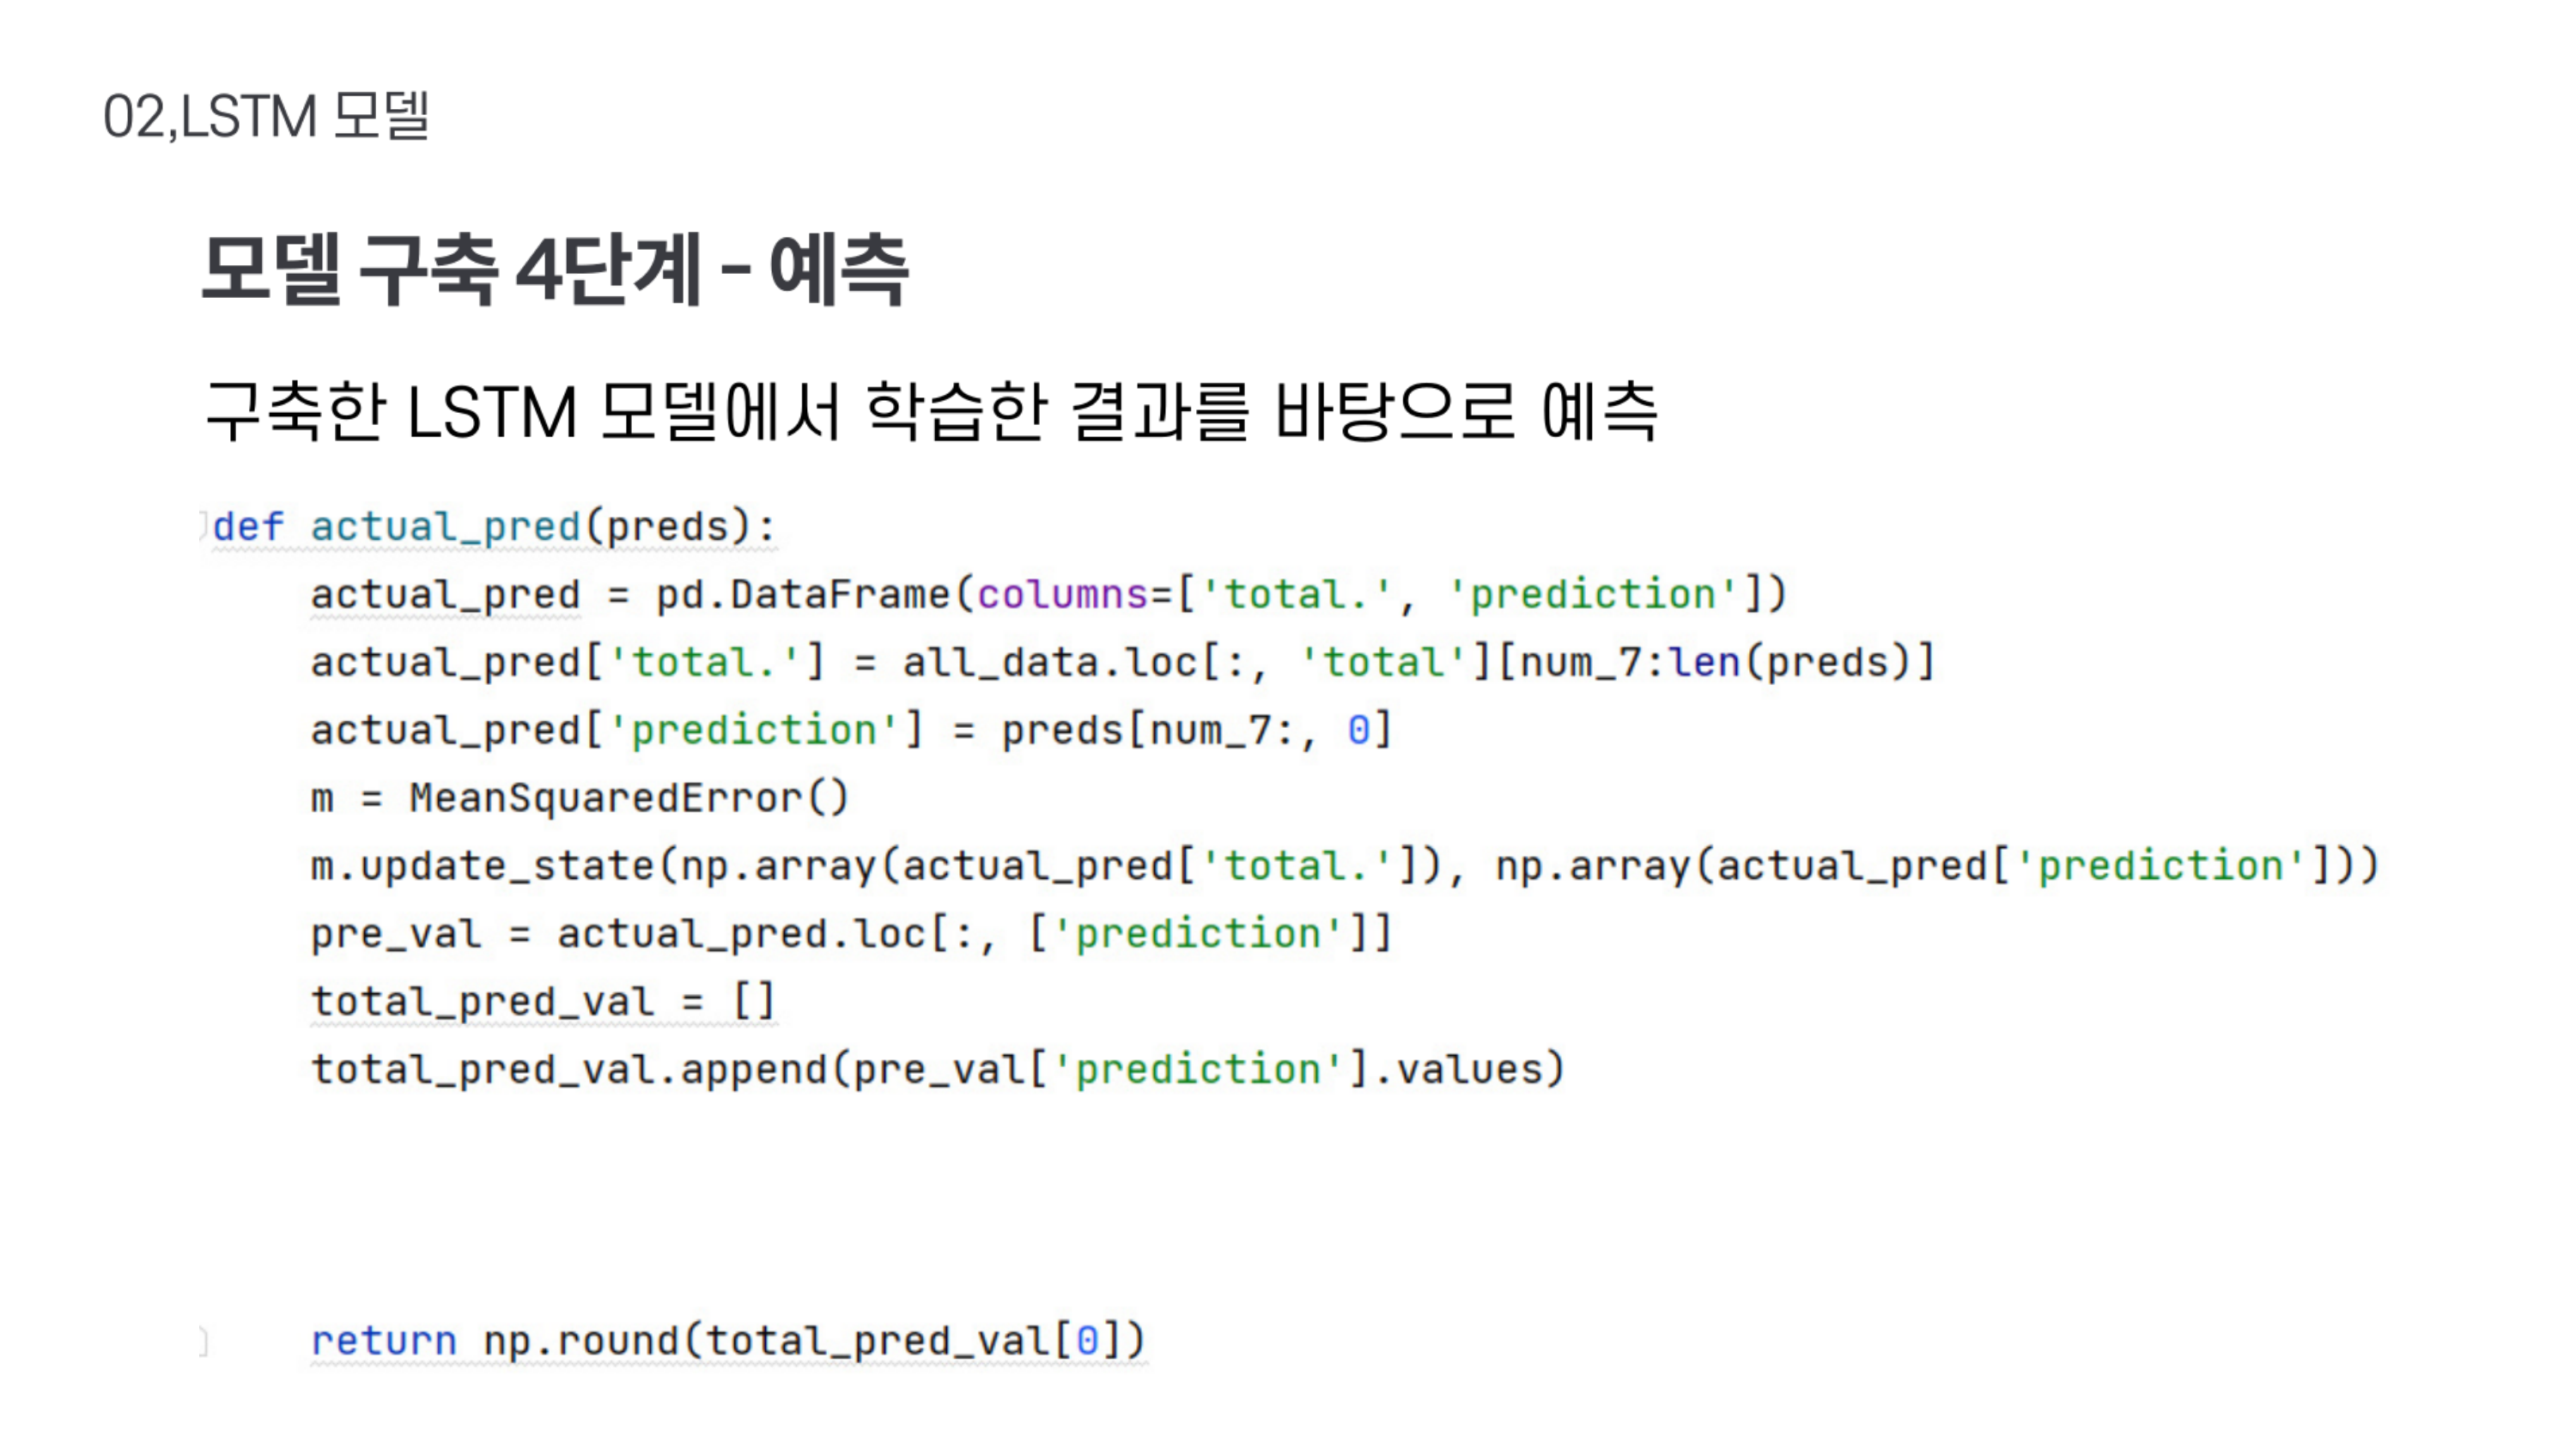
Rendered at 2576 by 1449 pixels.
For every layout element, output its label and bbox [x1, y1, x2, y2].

picture [186, 197, 946, 343]
picture [192, 356, 1710, 472]
text_box [198, 500, 2431, 1407]
picture [94, 70, 453, 169]
